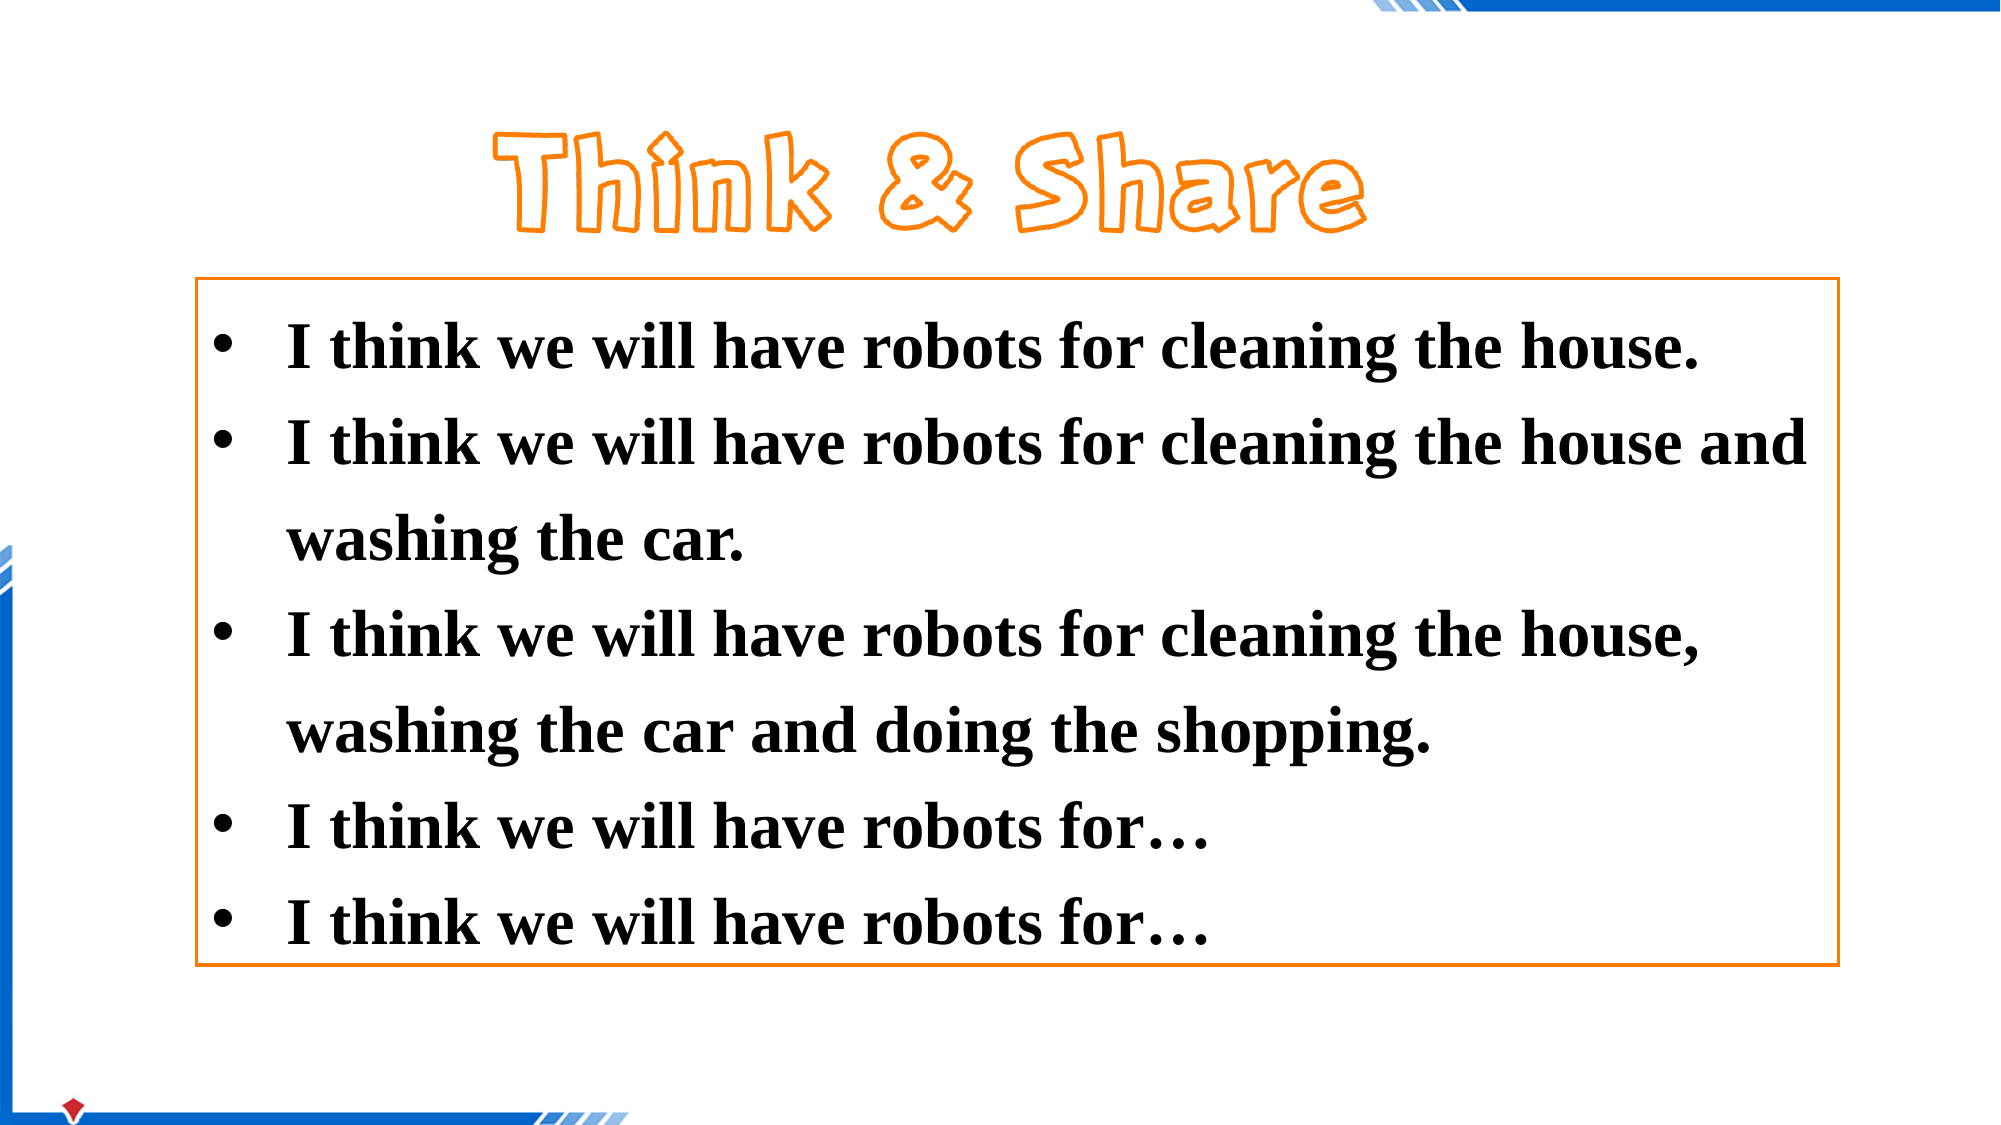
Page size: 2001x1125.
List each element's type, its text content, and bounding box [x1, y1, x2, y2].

picture [0, 0, 2001, 1125]
text_box I think we will have robots for cleaning the house. I think we will have robots for cleaning the house and washing the car. I think we will have robots for cleaning the house, washing the car and doing the shopping. I think we will have robots for… I think we will have robots for… [196, 278, 1839, 965]
